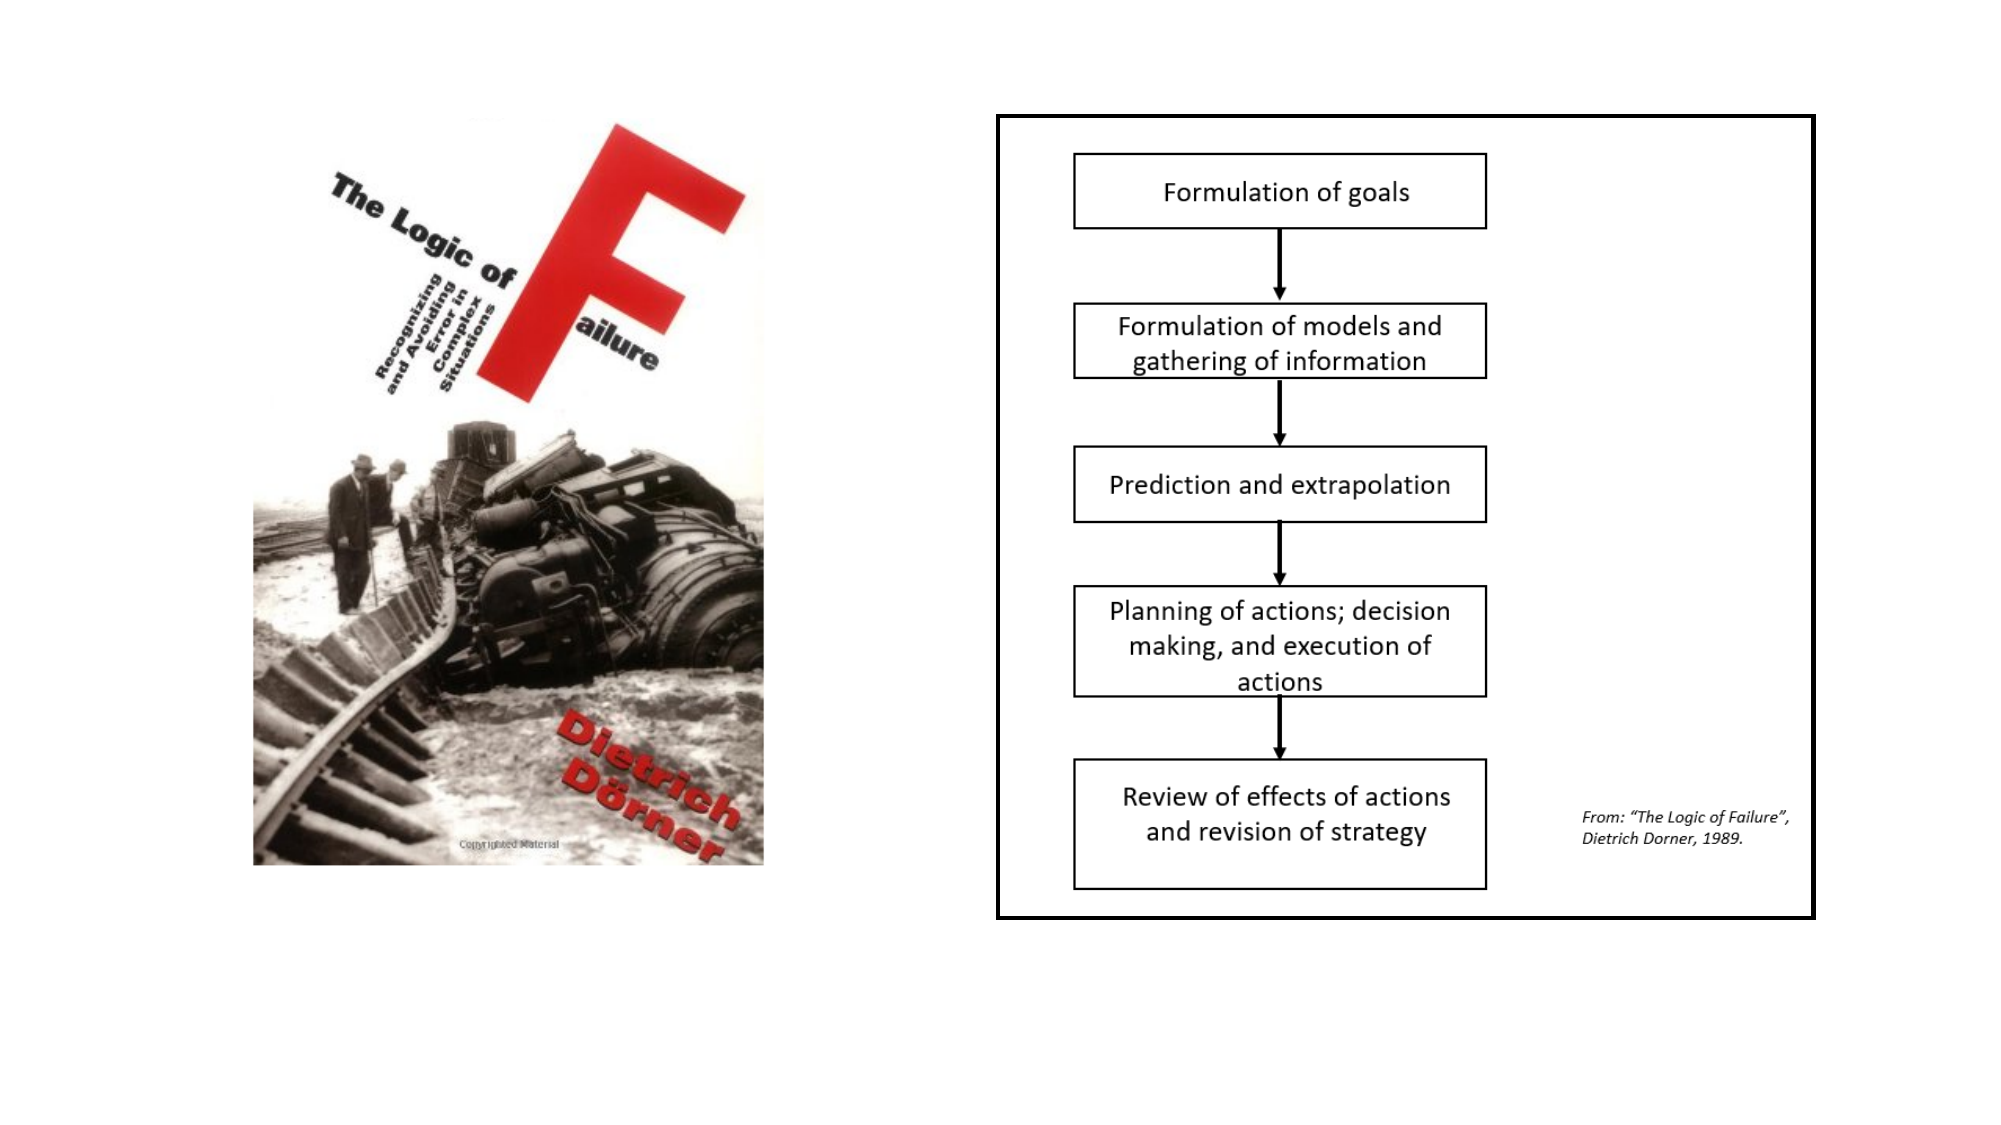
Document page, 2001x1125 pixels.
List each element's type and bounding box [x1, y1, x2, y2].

picture [241, 117, 775, 875]
picture [999, 117, 1812, 917]
